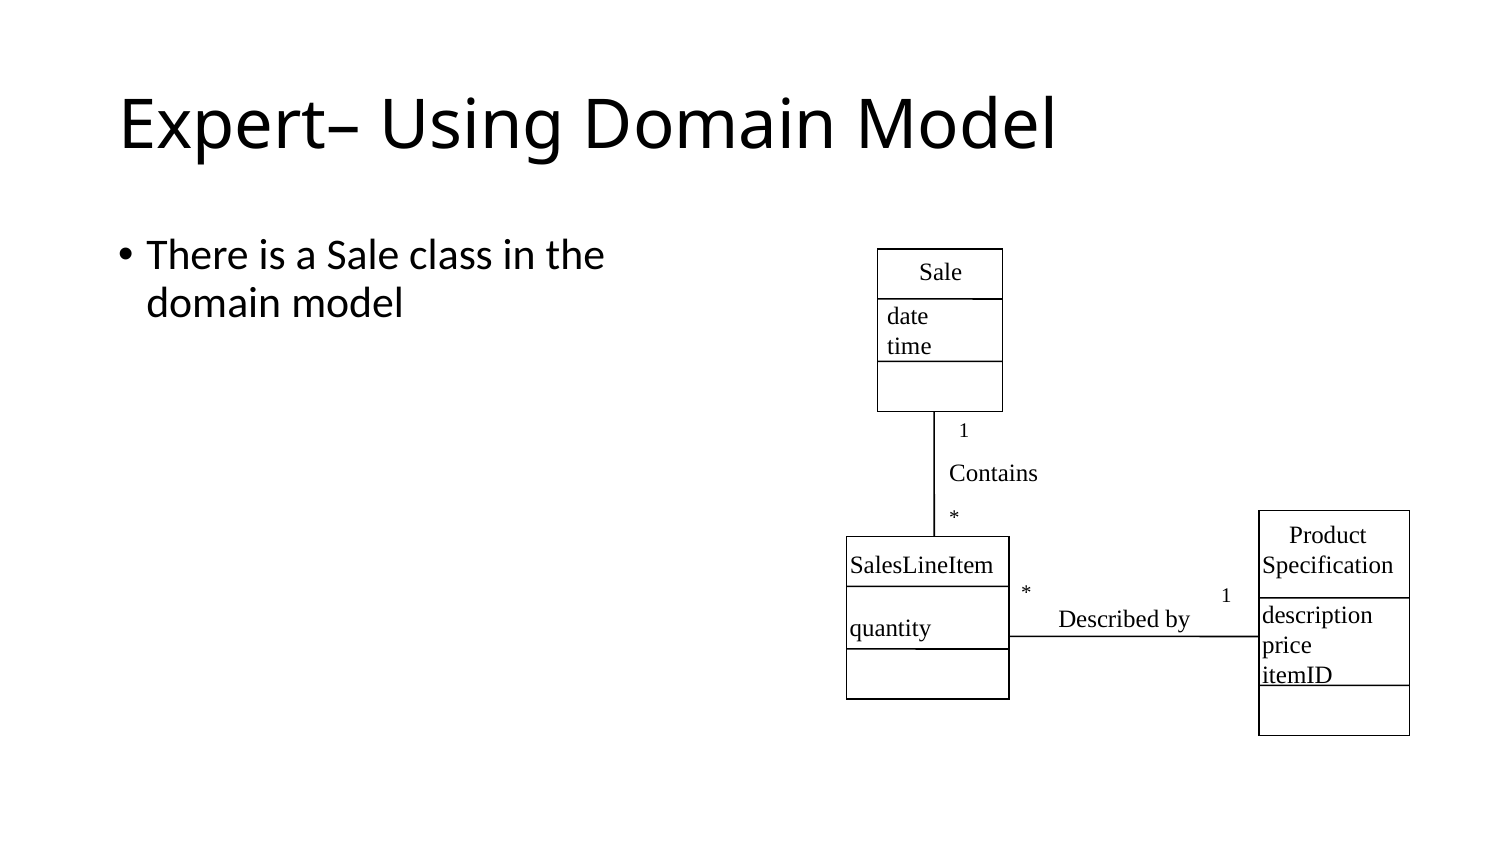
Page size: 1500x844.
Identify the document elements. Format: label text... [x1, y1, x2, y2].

list There is a Sale class in the domain model [103, 224, 741, 760]
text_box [834, 247, 1410, 736]
title Expert– Using Domain Model [103, 44, 1397, 208]
